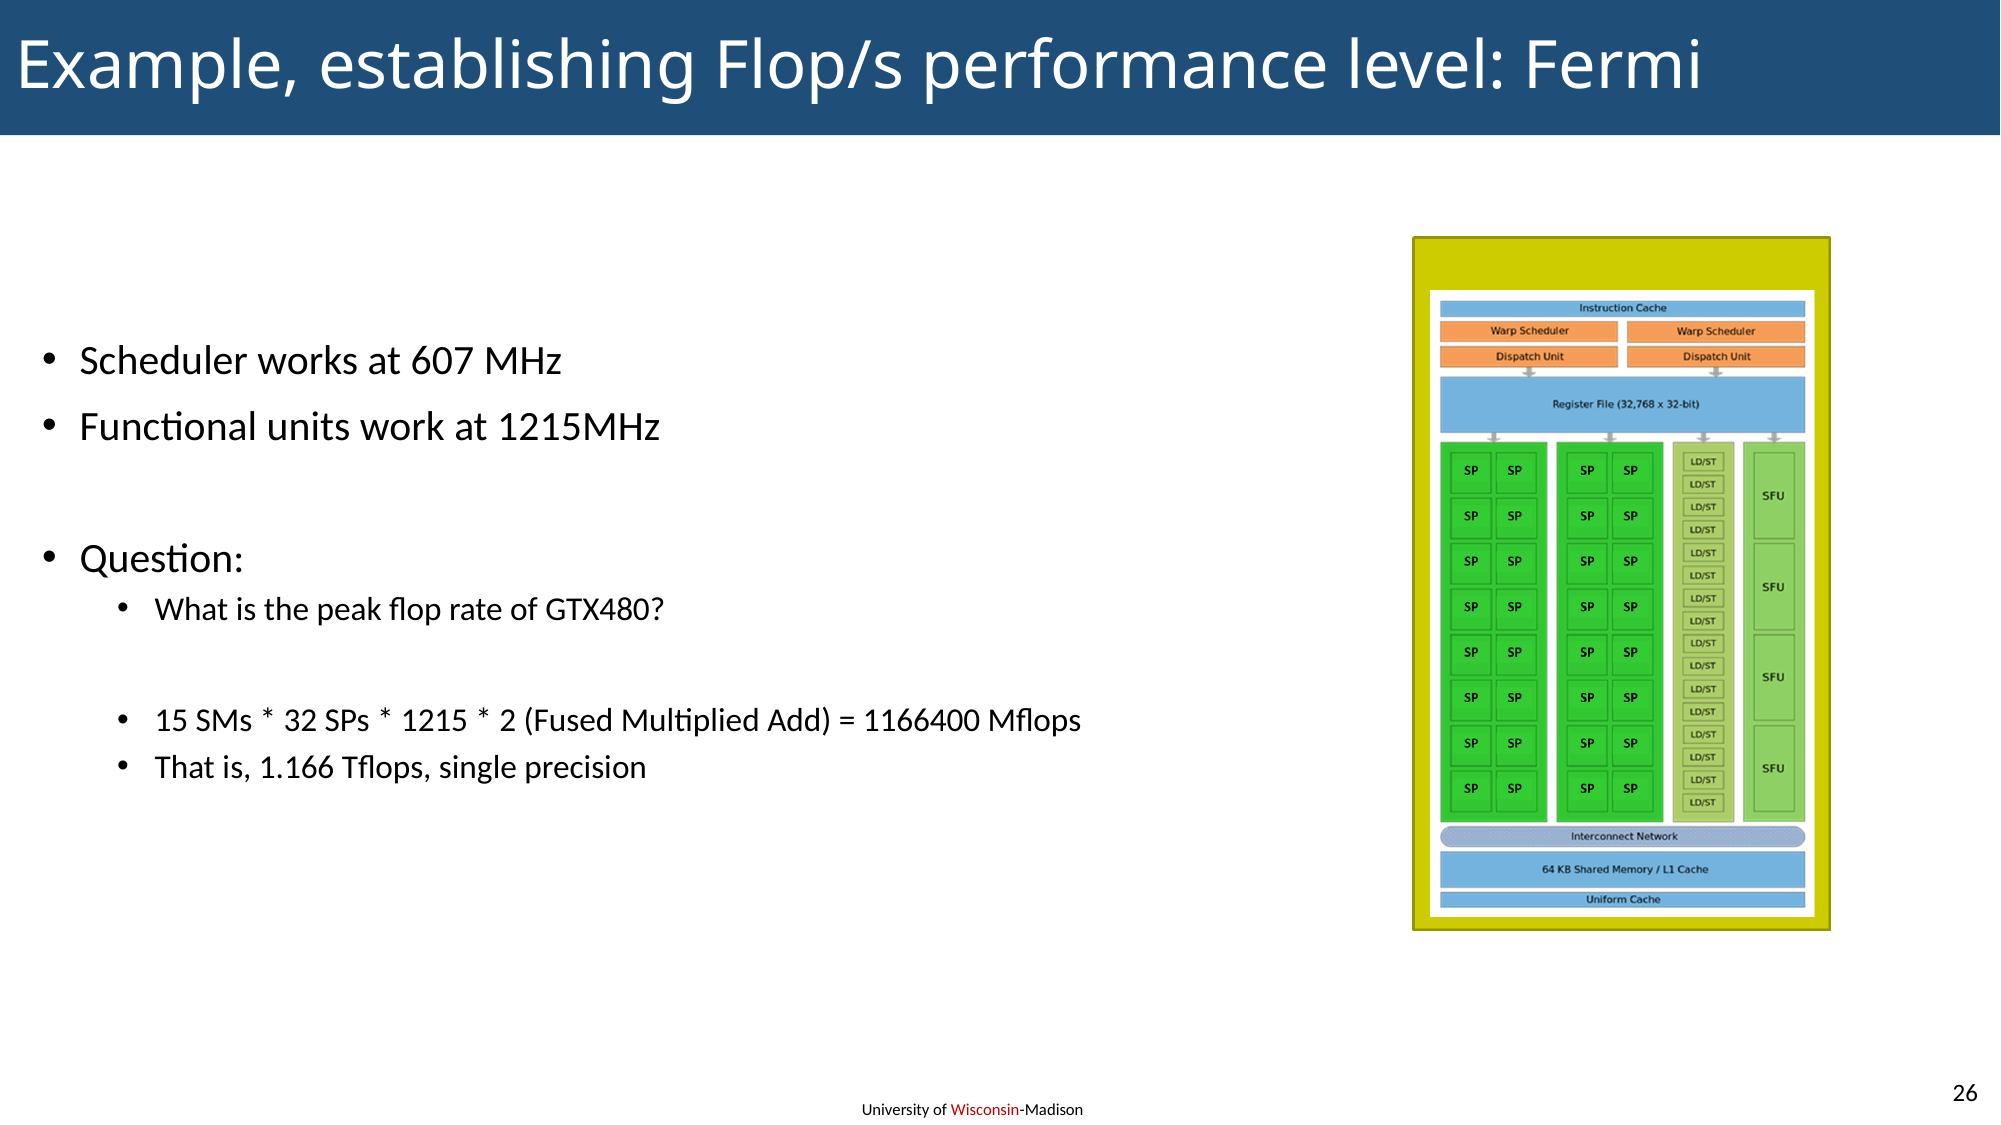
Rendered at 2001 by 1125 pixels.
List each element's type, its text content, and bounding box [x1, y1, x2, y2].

title Example, establishing Flop/s performance level: Fermi [0, 0, 2000, 136]
list Scheduler works at 607 MHz Functional units work at 1215MHz Question: What is the peak flop rate of GTX480? 15 SMs * 32 SPs * 1215 * 2 (Fused Multiplied Add) = 1166400 Mflops That is, 1.166 Tflops, single precision [27, 331, 1111, 874]
slide_number 26 [1879, 1069, 1994, 1114]
picture [1412, 236, 1831, 931]
